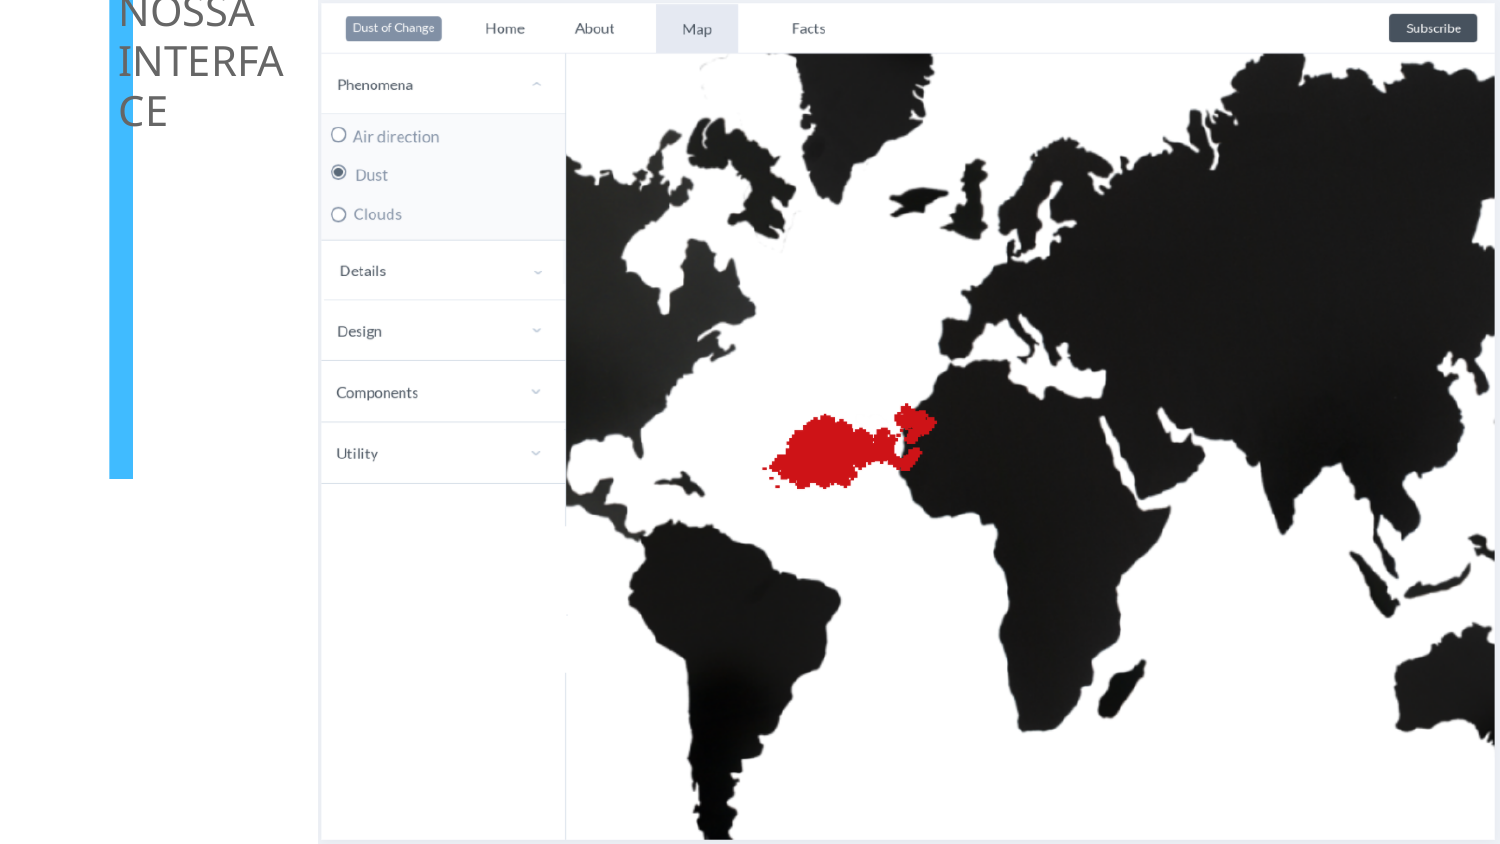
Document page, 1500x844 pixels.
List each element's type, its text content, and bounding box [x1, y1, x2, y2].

picture [318, 0, 1500, 844]
title NOSSA INTERFACE [103, 32, 313, 150]
